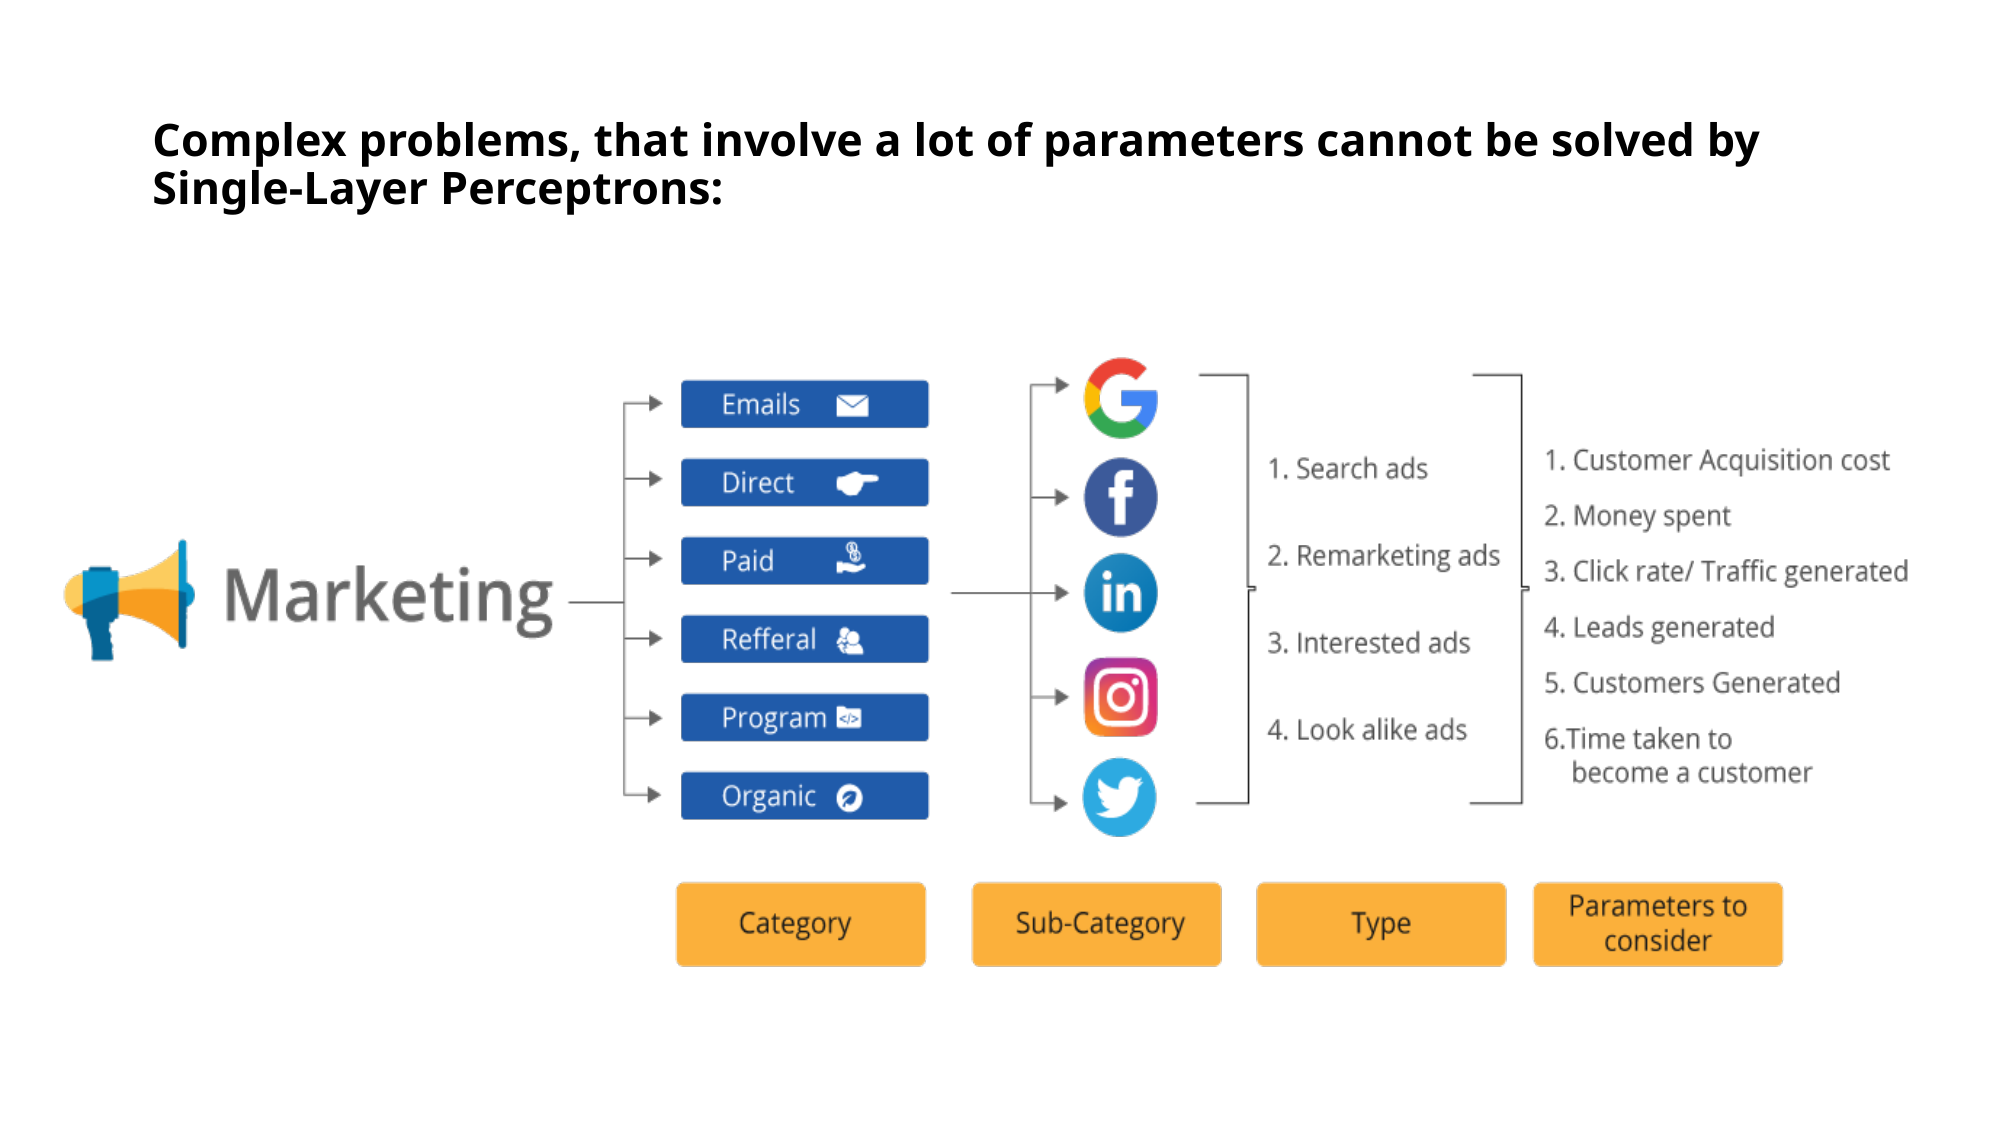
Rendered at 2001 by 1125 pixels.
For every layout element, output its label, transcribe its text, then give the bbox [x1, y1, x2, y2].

title Complex problems, that involve a lot of parameters cannot be solved by Single-Layer Perceptrons: [137, 59, 1863, 278]
picture [38, 320, 1986, 992]
